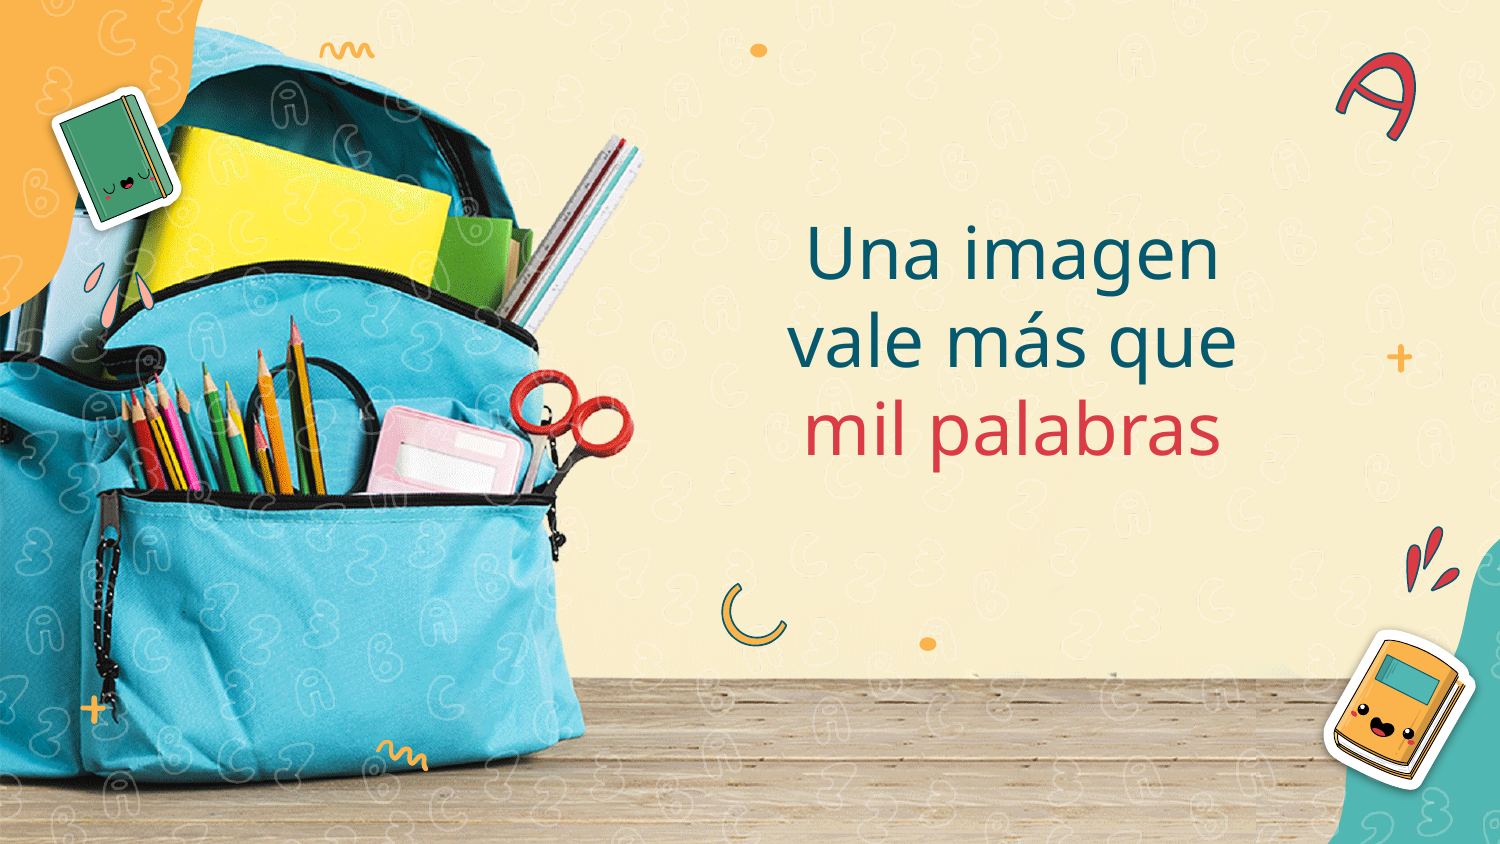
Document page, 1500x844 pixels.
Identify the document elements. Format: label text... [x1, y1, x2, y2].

title Una imagen vale más que mil palabras [750, 141, 1277, 536]
picture [0, 0, 1500, 844]
picture [0, 720, 11, 726]
